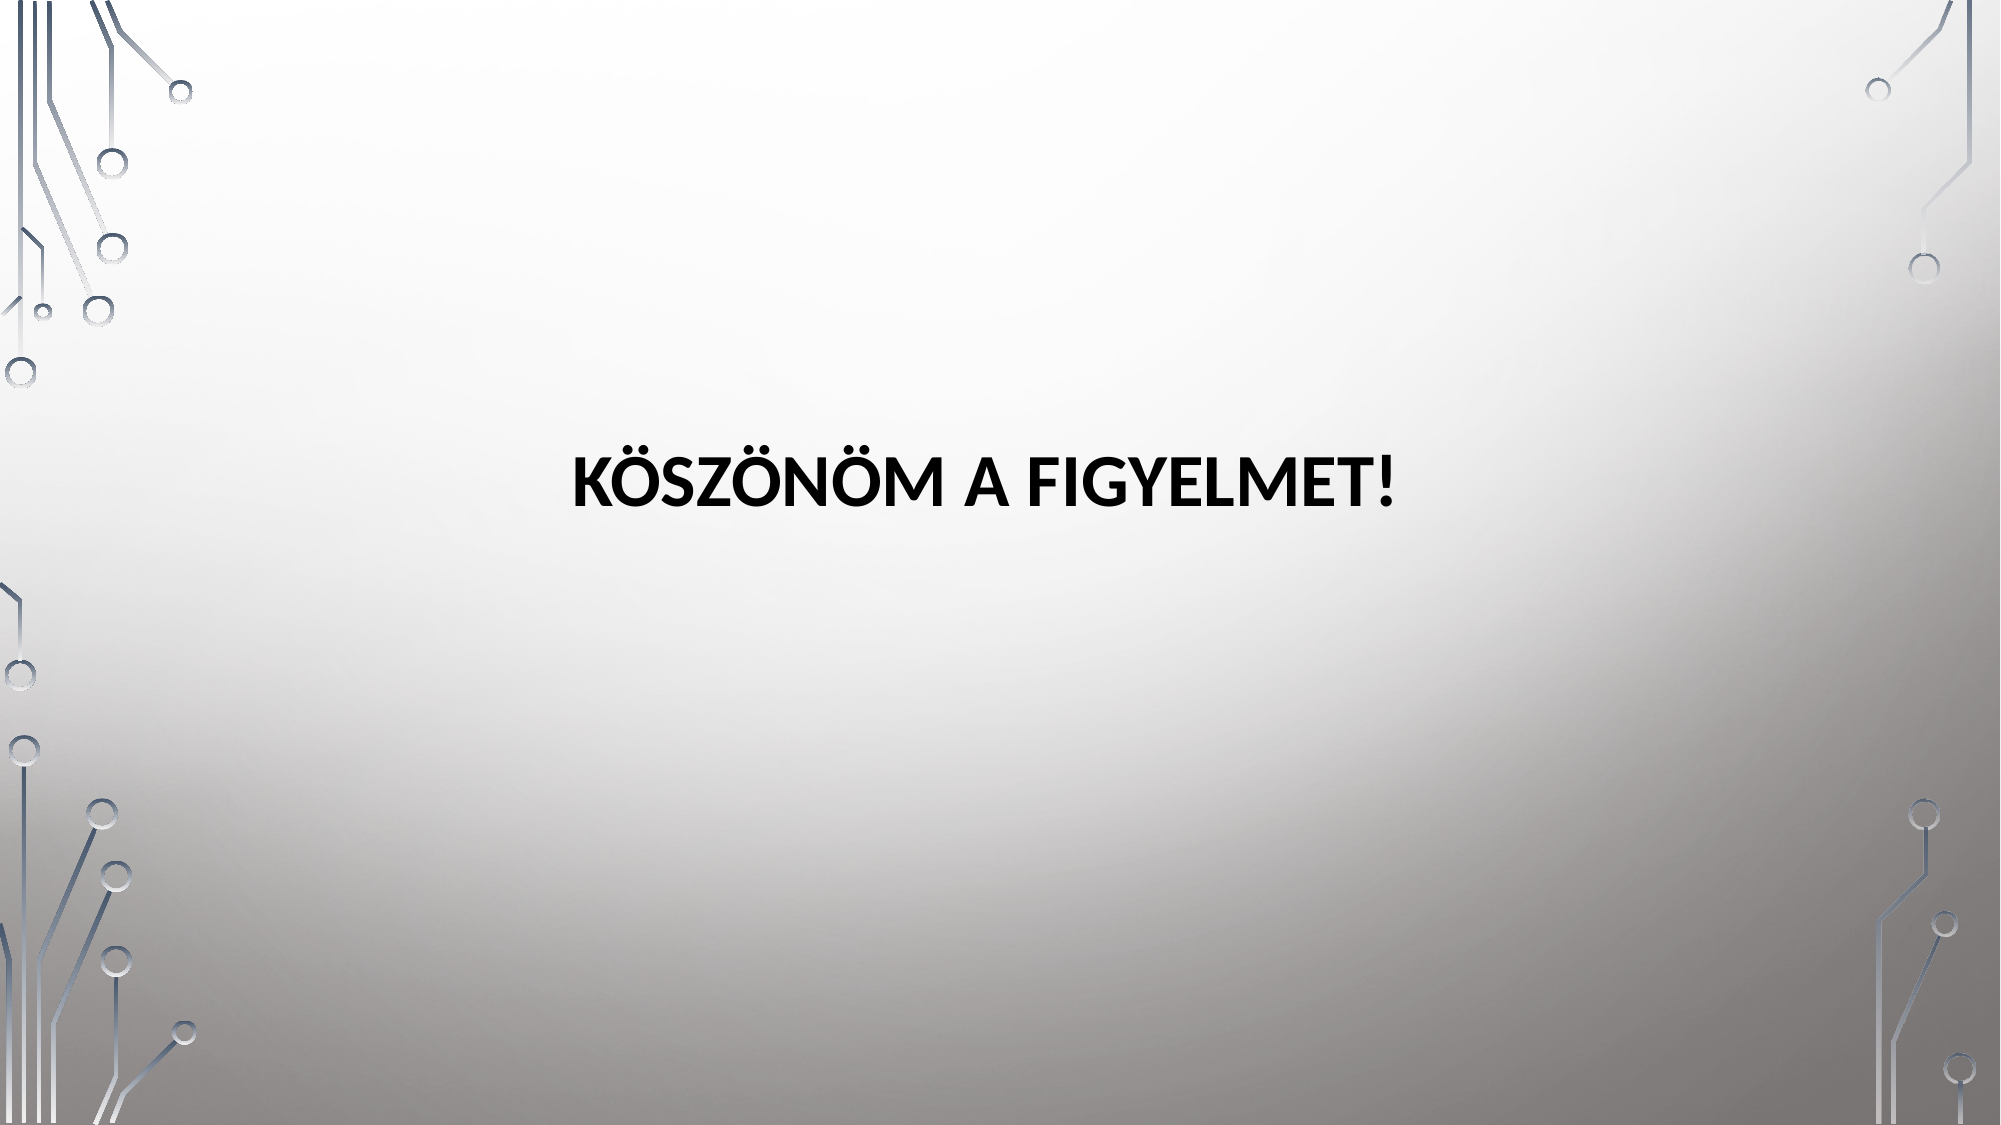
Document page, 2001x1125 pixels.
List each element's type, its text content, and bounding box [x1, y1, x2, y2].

title Köszönöm a figyelmet! [173, 405, 1799, 649]
